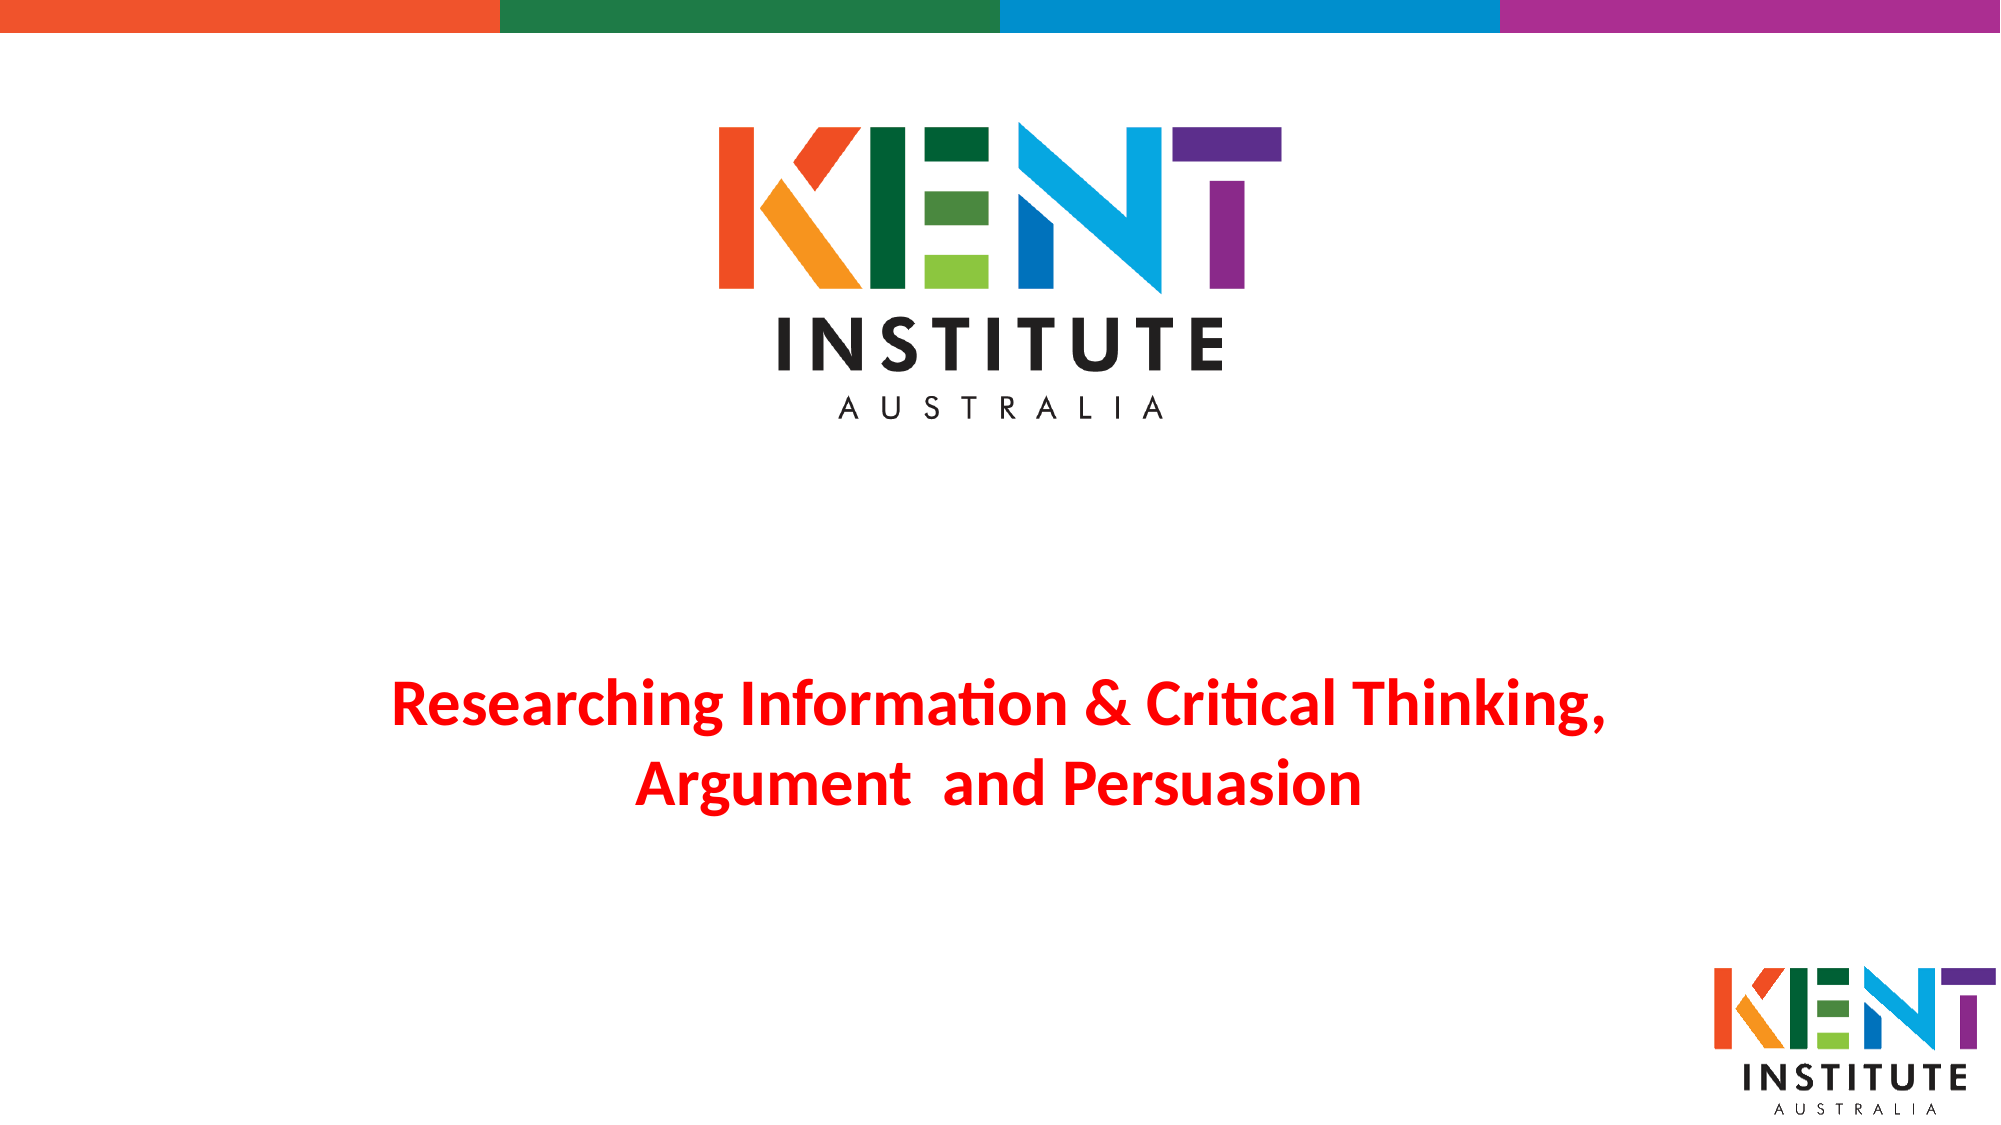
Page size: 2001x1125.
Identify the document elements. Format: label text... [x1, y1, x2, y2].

picture [710, 117, 1290, 443]
text_box Researching Information & Critical Thinking, Argument and Persuasion [370, 651, 1630, 827]
picture [1710, 963, 2000, 1125]
